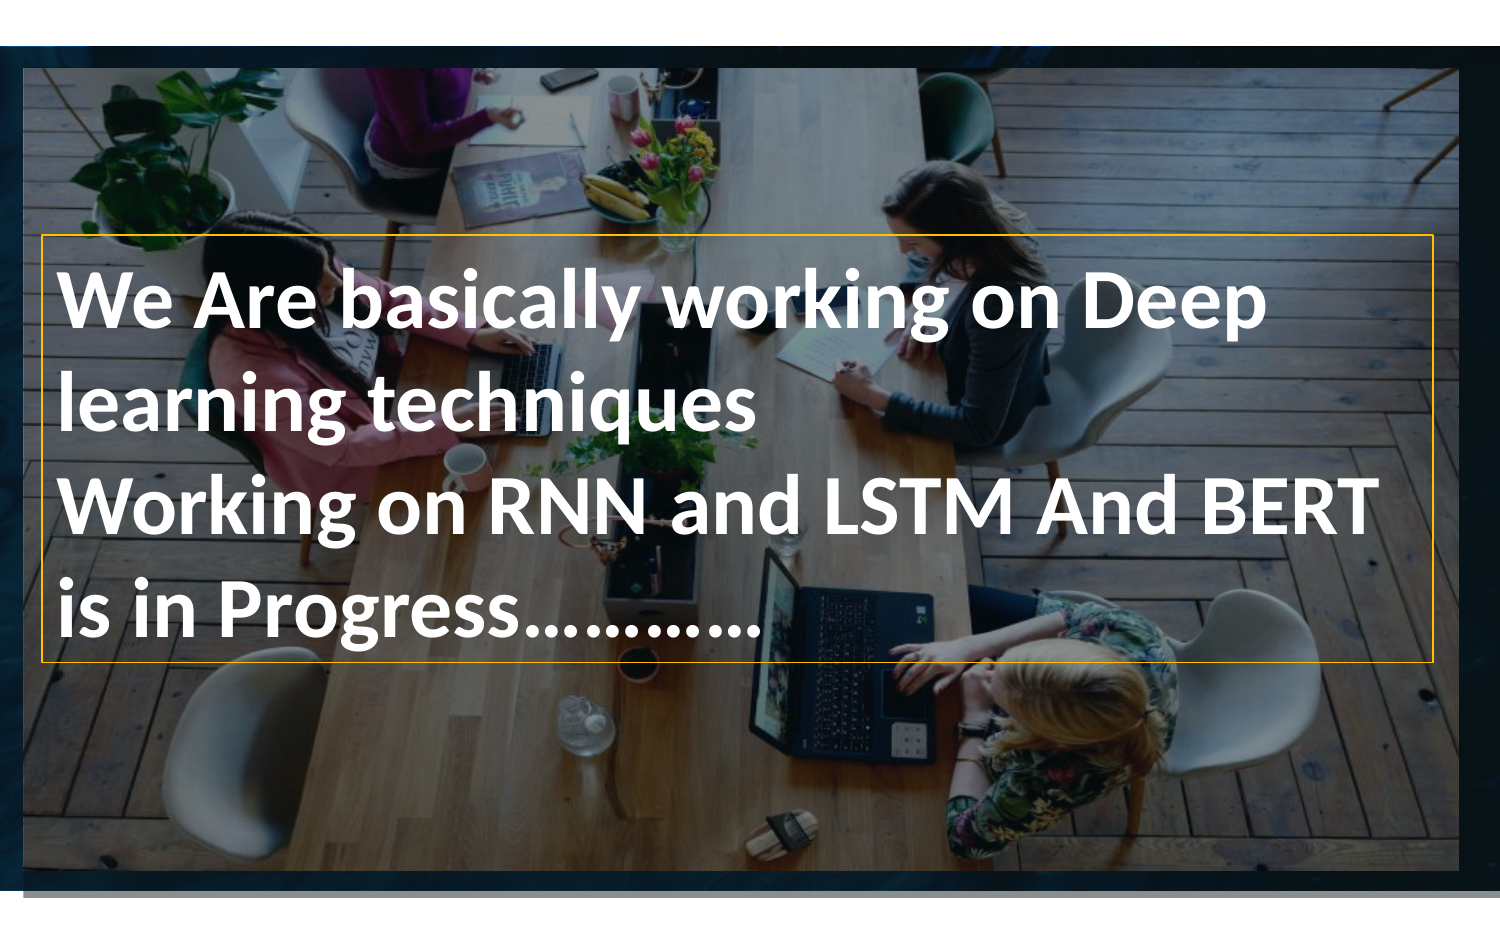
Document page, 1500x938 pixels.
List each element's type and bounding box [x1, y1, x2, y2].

text_box [23, 891, 1500, 898]
picture [0, 46, 1500, 891]
